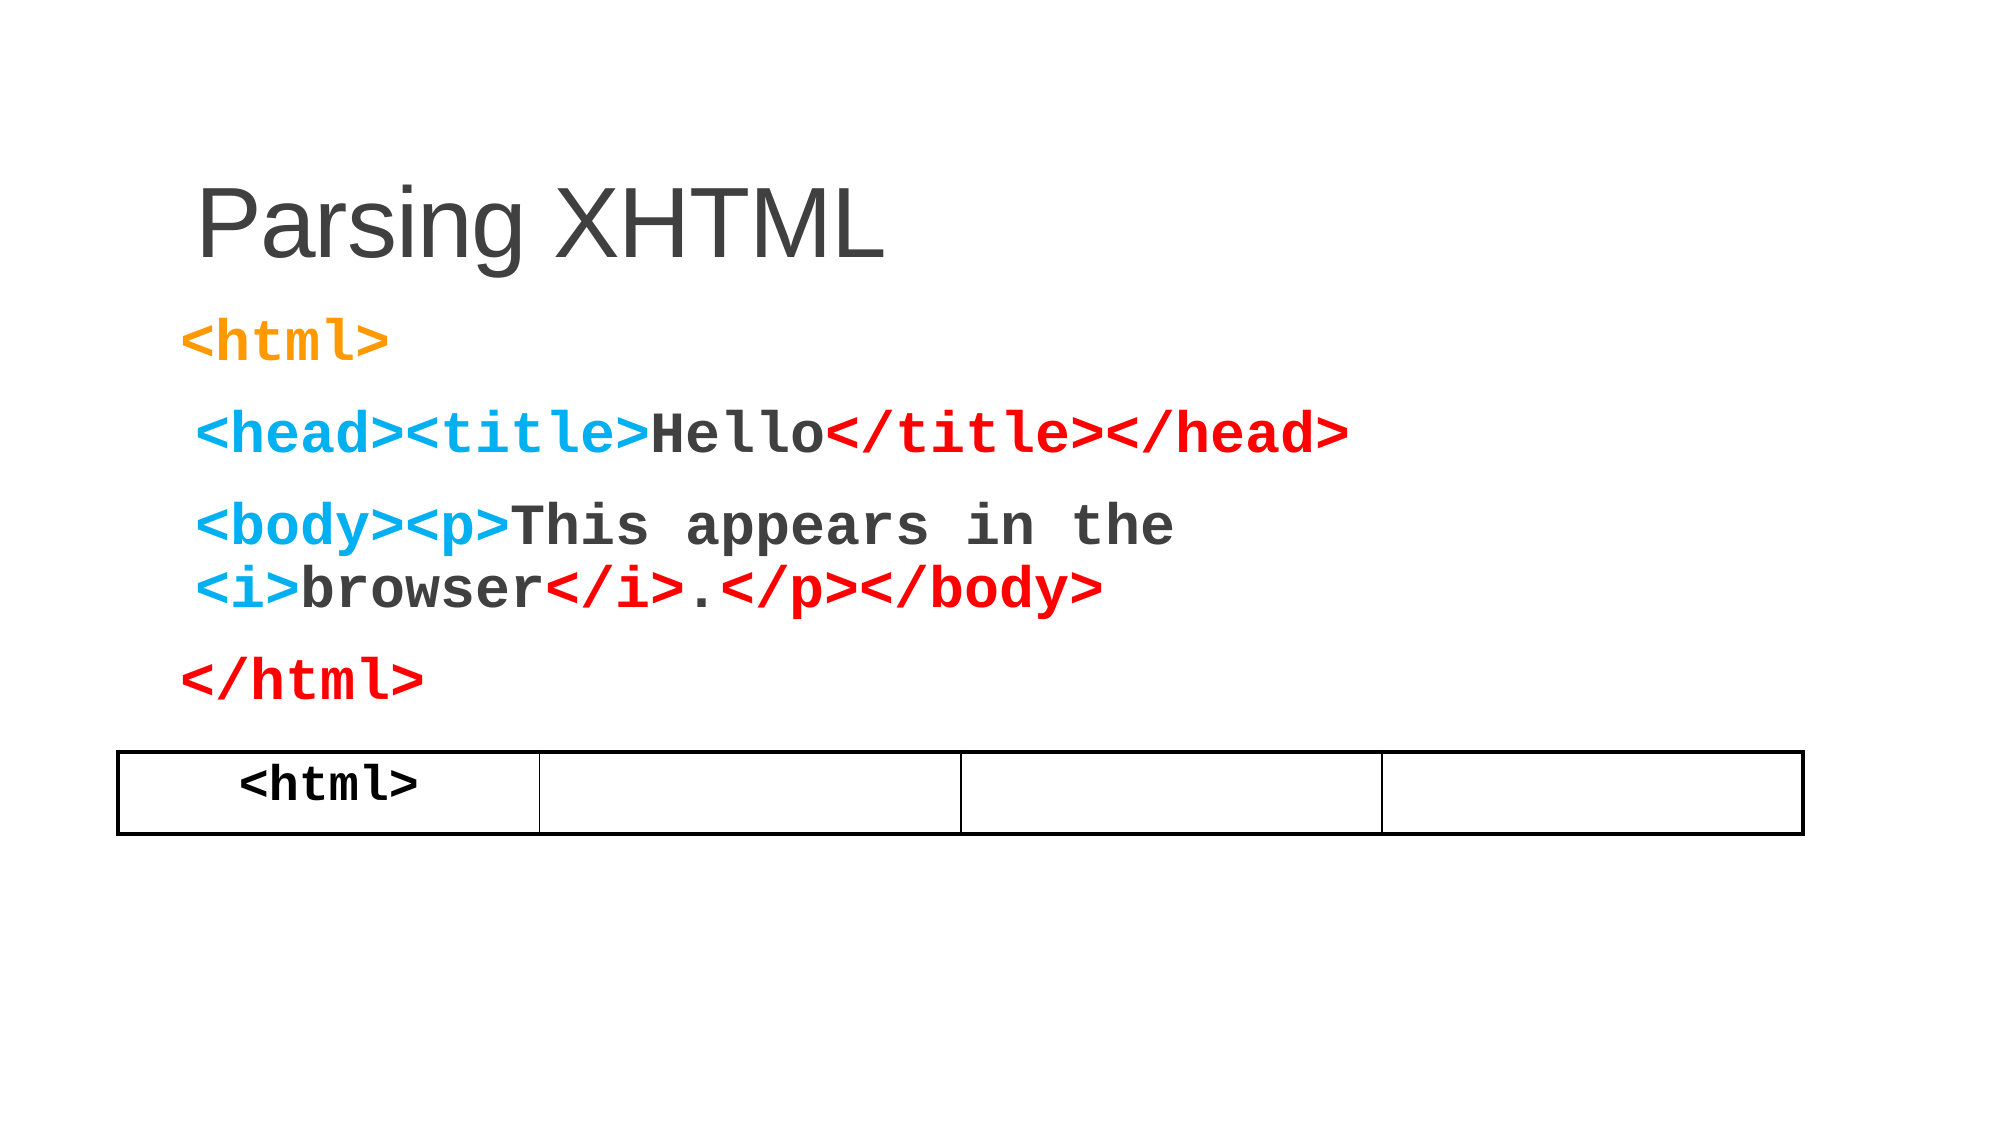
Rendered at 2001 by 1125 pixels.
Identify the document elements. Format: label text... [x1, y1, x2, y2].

table_header [1383, 754, 1801, 832]
list <html> <head><title>Hello</title></head> <body><p>This appears in the <i>browser</i>.</p></body> </html> [180, 302, 1830, 963]
table_header [540, 754, 960, 832]
title Parsing XHTML [180, 47, 1830, 285]
table_header <html> [120, 754, 539, 832]
table_header [962, 754, 1381, 832]
